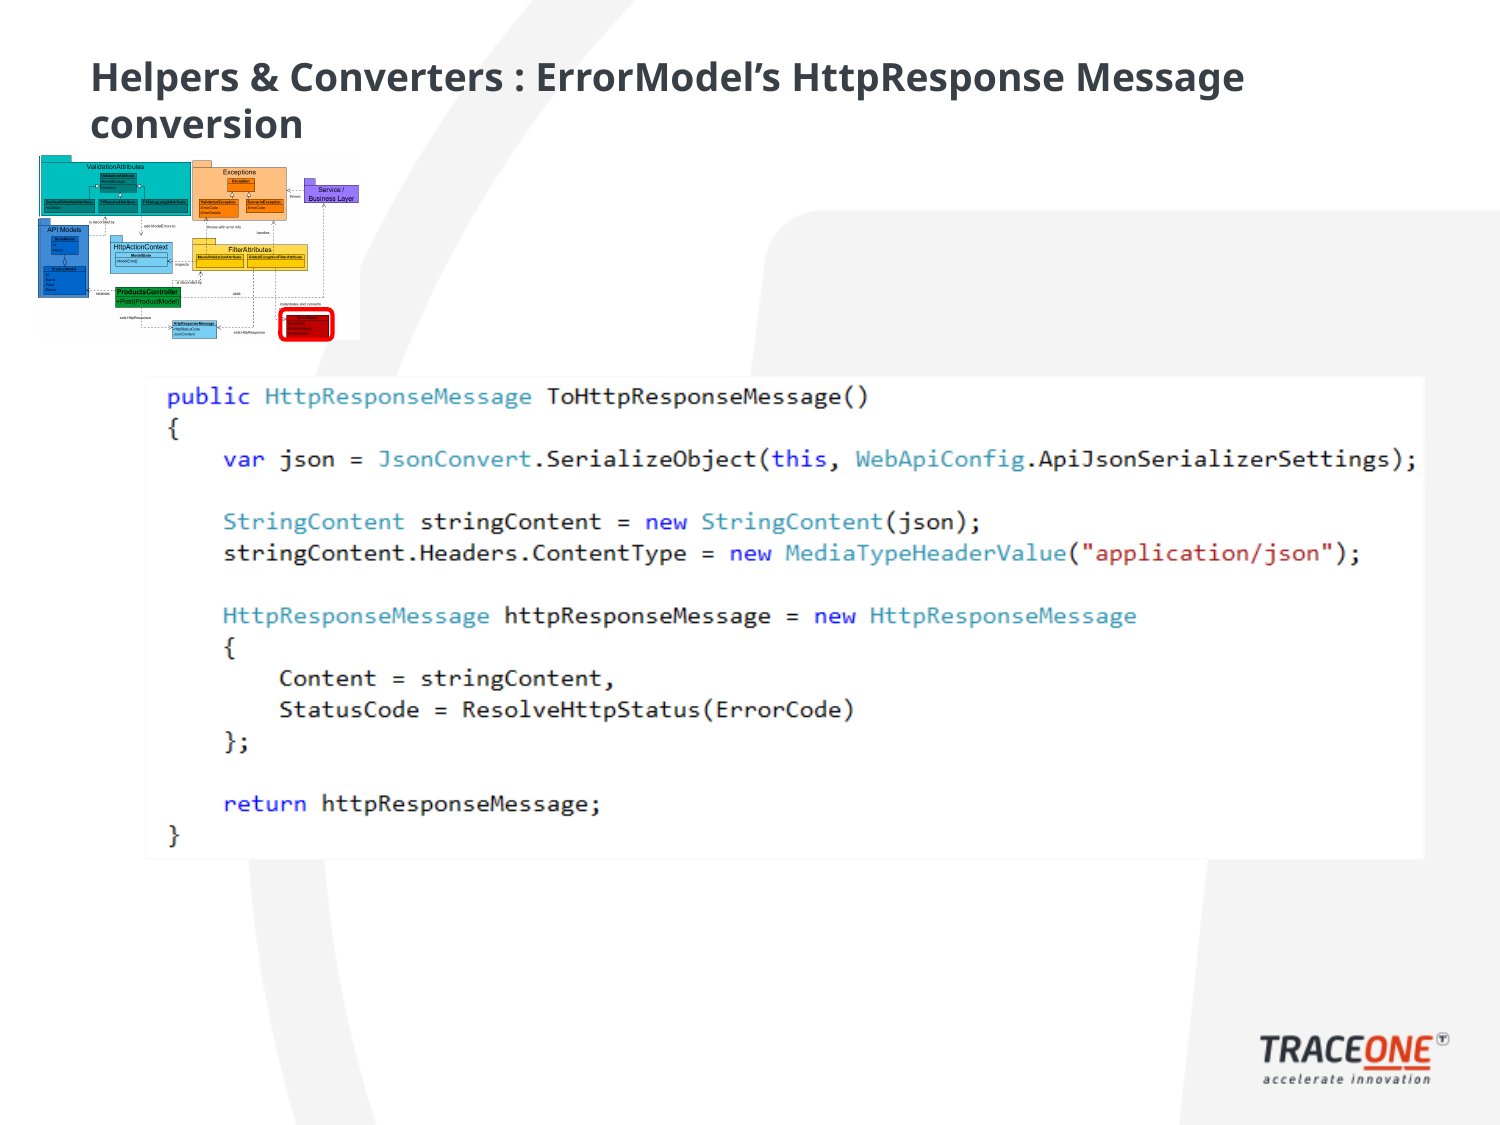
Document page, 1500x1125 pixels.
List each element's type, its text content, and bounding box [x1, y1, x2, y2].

picture [0, 0, 1500, 1125]
title Helpers & Converters : ErrorModel’s HttpResponse Message conversion [75, 45, 1425, 155]
